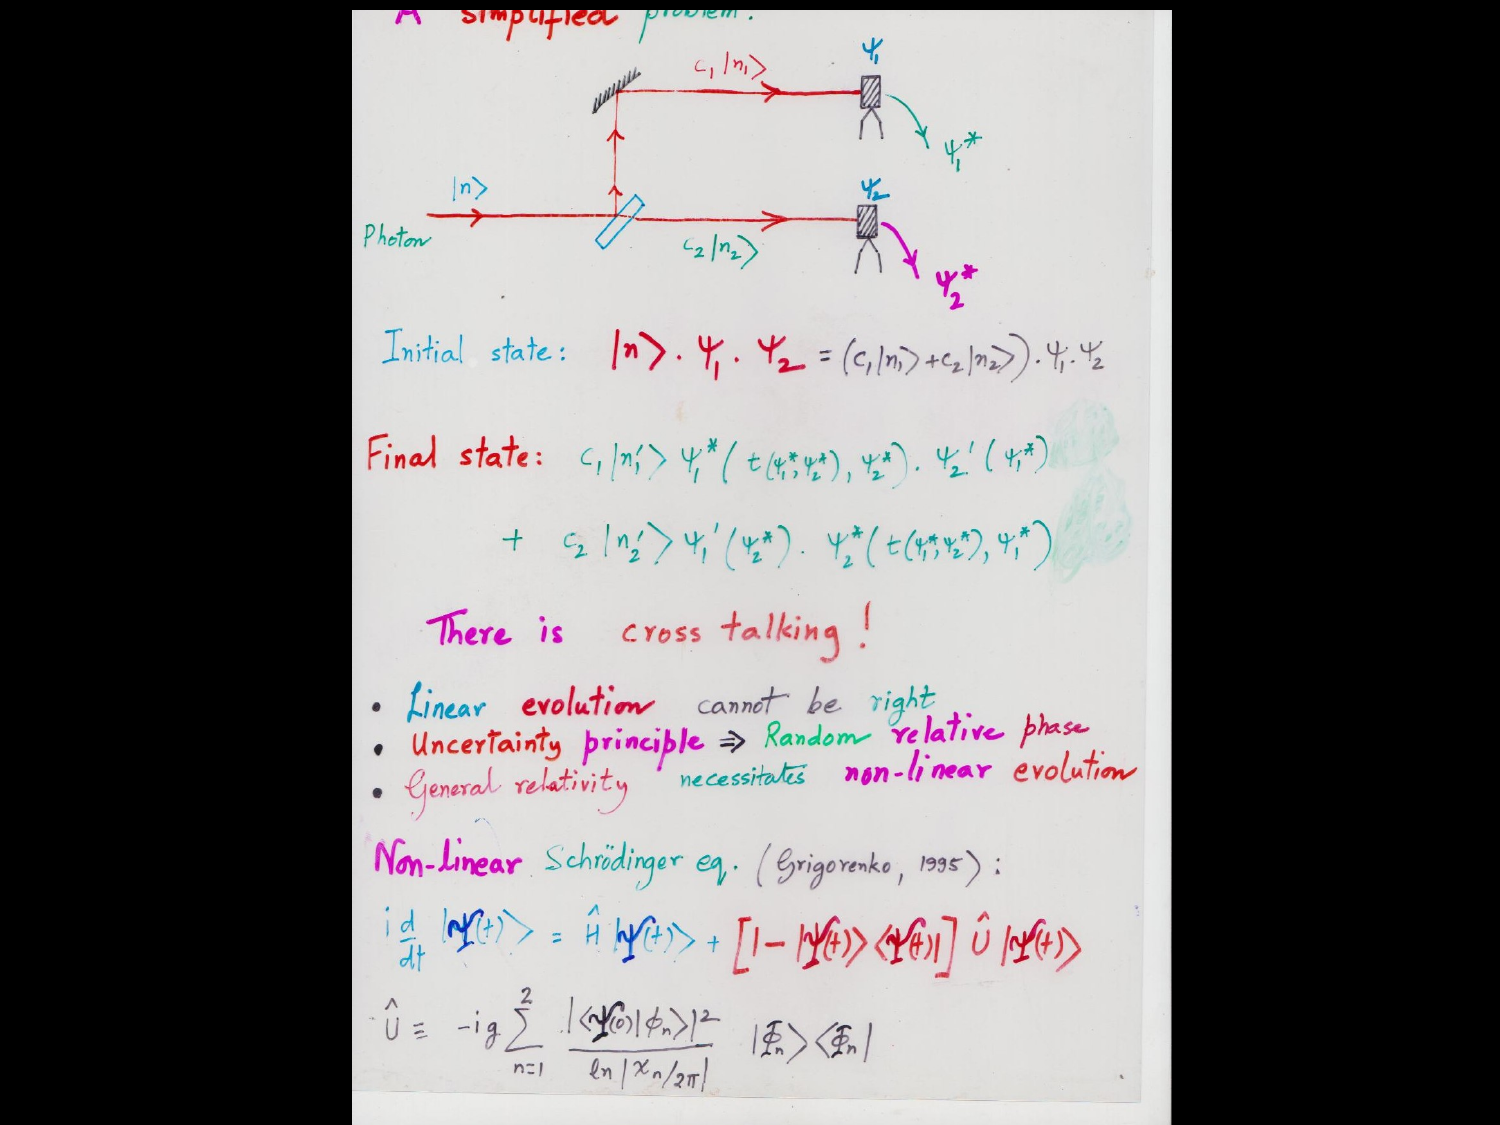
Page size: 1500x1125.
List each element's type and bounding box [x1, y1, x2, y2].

picture [351, 10, 1173, 1125]
